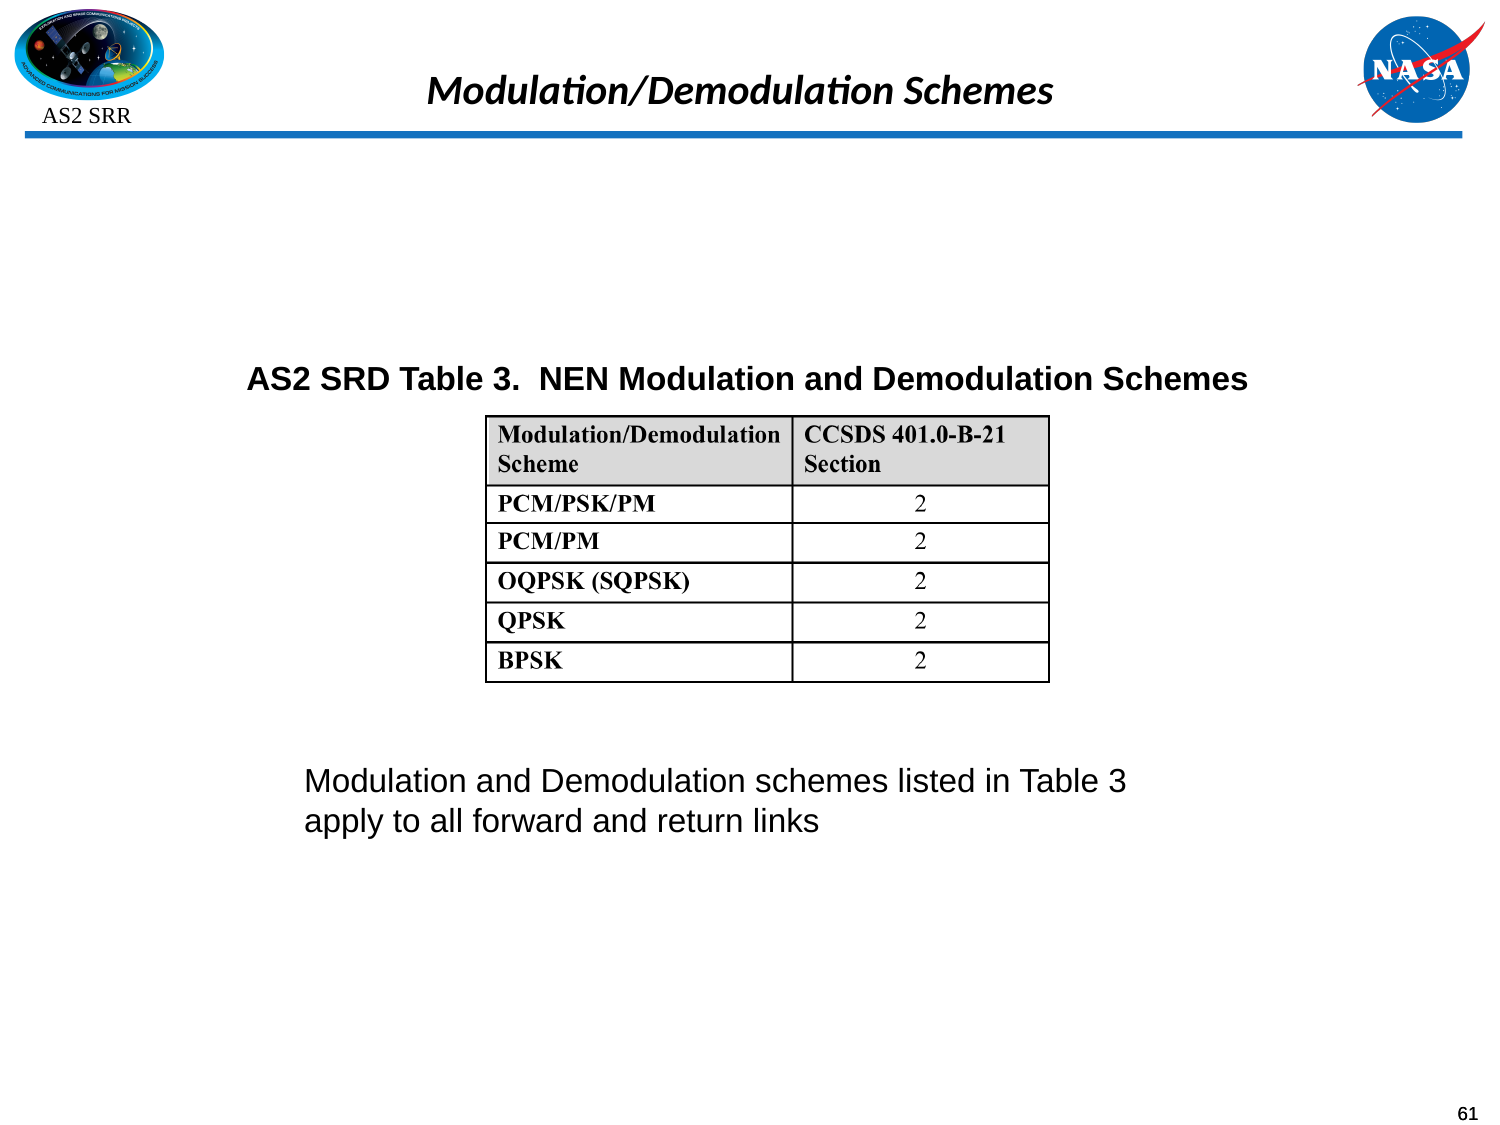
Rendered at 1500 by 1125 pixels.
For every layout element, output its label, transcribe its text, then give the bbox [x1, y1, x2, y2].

picture [0, 4, 174, 106]
text_box AS2 SRD Table 3. NEN Modulation and Demodulation Schemes [231, 349, 1269, 405]
title Modulation/Demodulation Schemes [199, 19, 1281, 121]
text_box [249, 415, 1251, 710]
picture [1340, 3, 1500, 137]
text_box Modulation and Demodulation schemes listed in Table 3 apply to all forward and return links [289, 751, 1194, 847]
